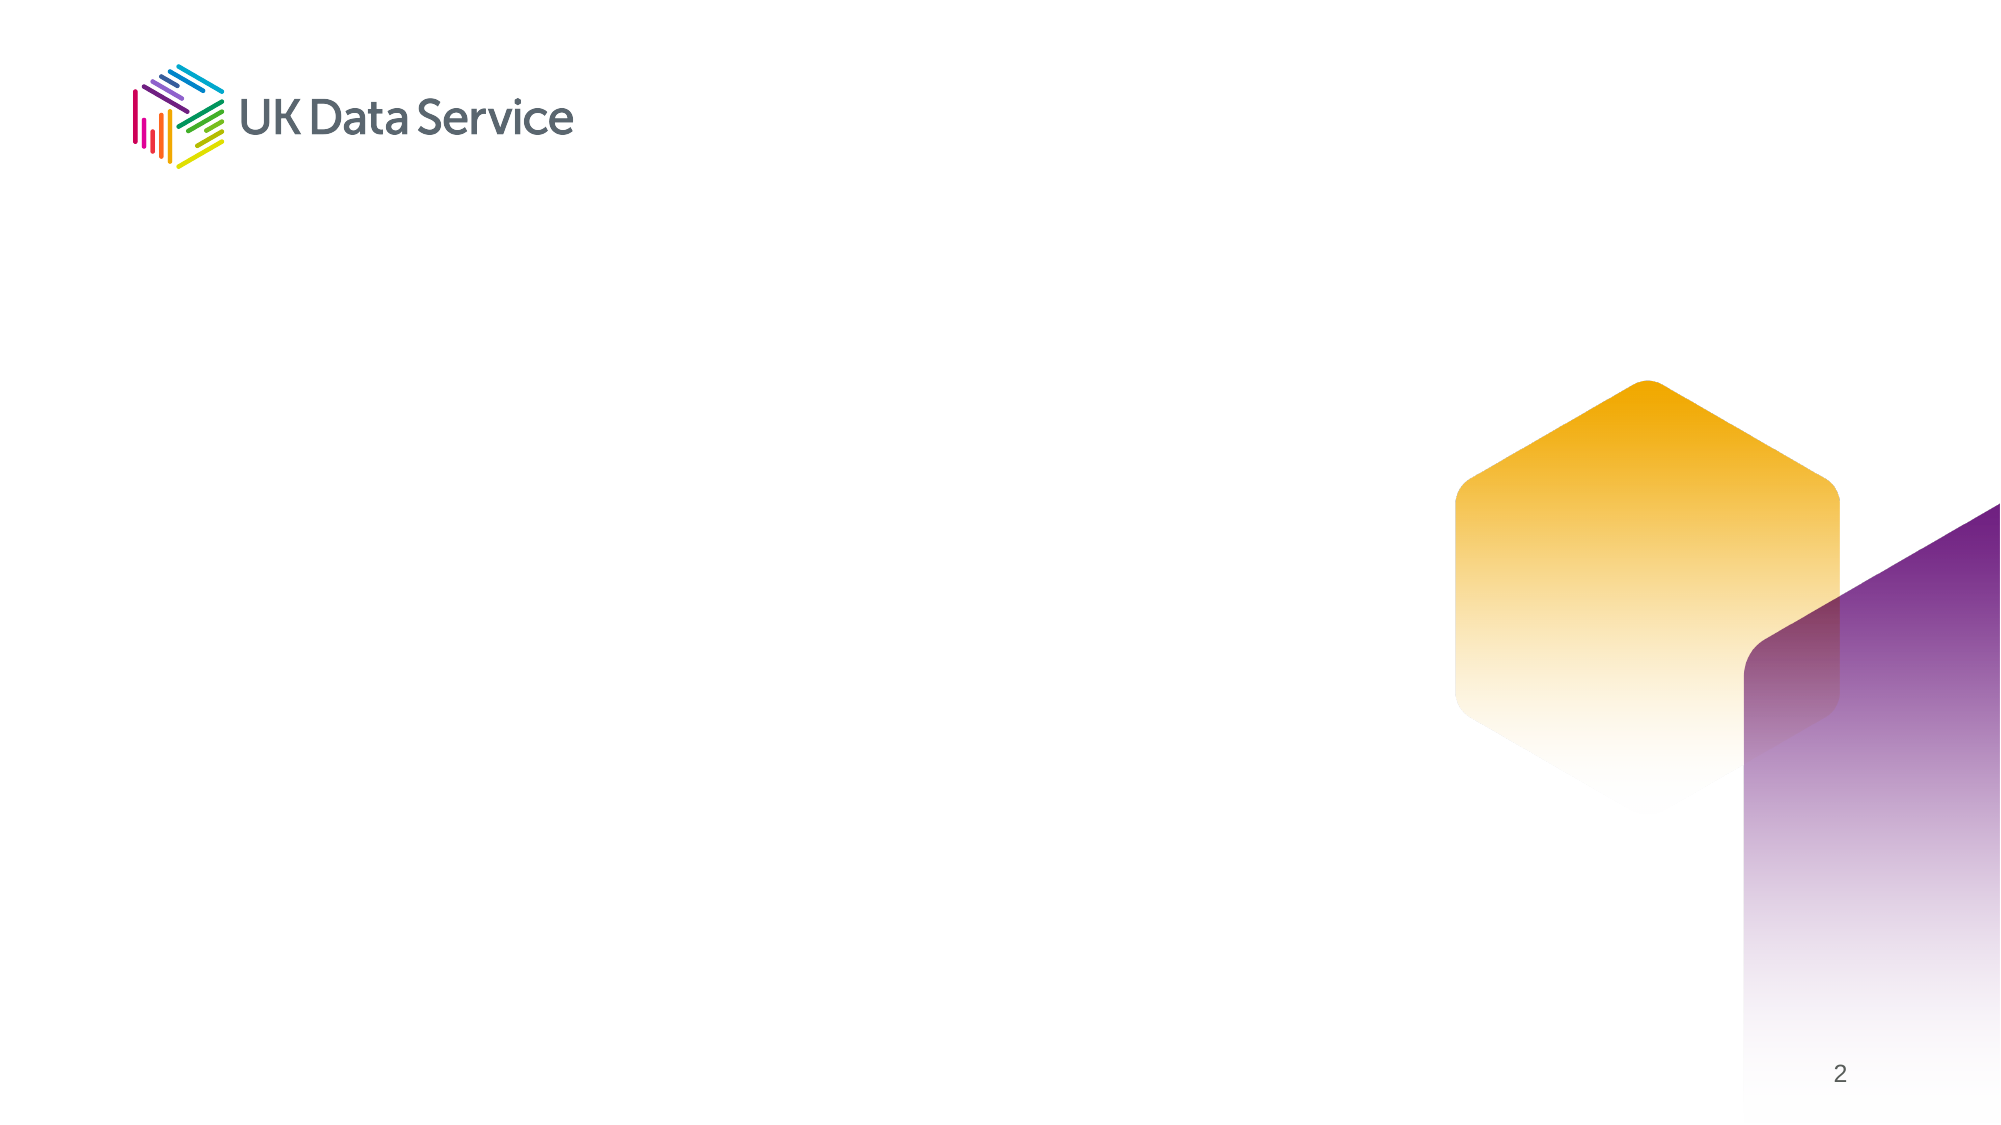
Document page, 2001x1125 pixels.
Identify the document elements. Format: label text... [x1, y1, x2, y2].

picture [98, 29, 608, 204]
slide_number 2 [1412, 1042, 1863, 1103]
picture [1338, 298, 2000, 1125]
